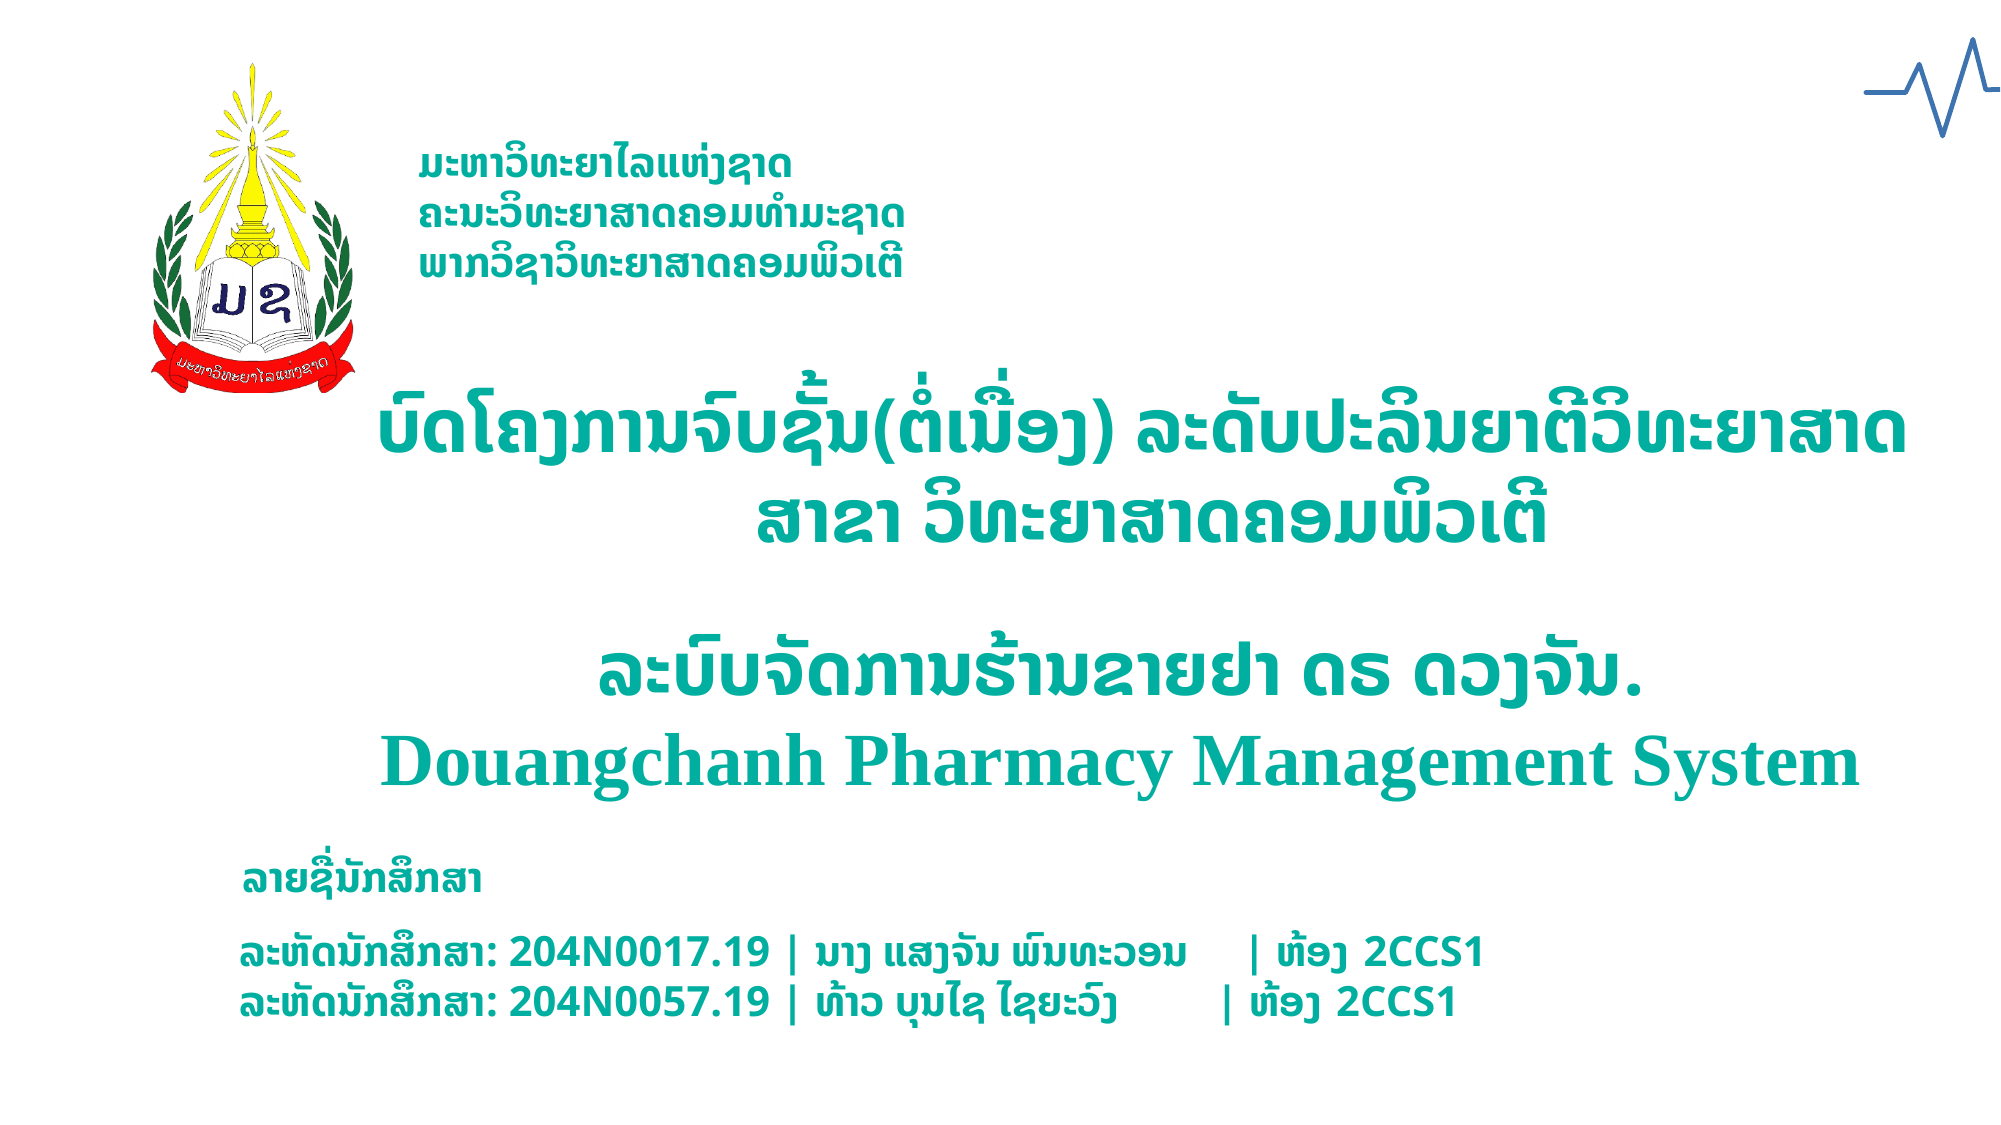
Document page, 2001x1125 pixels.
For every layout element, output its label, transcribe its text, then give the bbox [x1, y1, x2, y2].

text_box ລະບົບຈັດການຮ້ານຂາຍຢາ ດຣ ດວງຈັນ. Douangchanh Pharmacy Management System [365, 612, 1877, 898]
text_box ມະຫາວິທະຍາໄລແຫ່ງຊາດ ຄະນະວິທະຍາສາດຄອມທຳມະຊາດ ພາກວິຊາວິທະຍາສາດຄອມພິວເຕີ [404, 128, 934, 294]
text_box ບົດໂຄງການຈົບຊັ້ນ(ຕໍ່ເນື່ອງ) ລະດັບປະລິນຍາຕີວິທະຍາສາດ ສາຂາ ວິທະຍາສາດຄອມພິວເຕີ [361, 369, 1945, 565]
text_box ລະຫັດນັກສຶກສາ: 204N0017.19 | ນາງ ແສງຈັນ ພົນທະວອນ | ຫ້ອງ 2CCS1 ລະຫັດນັກສຶກສາ: 204N0057.19 | ທ້າວ ບຸນໄຊ ໄຊຍະວົງ | ຫ້ອງ 2CCS1 [224, 917, 1832, 1083]
text_box ລາຍຊື່ນັກສຶກສາ [227, 843, 499, 909]
picture [149, 62, 356, 393]
